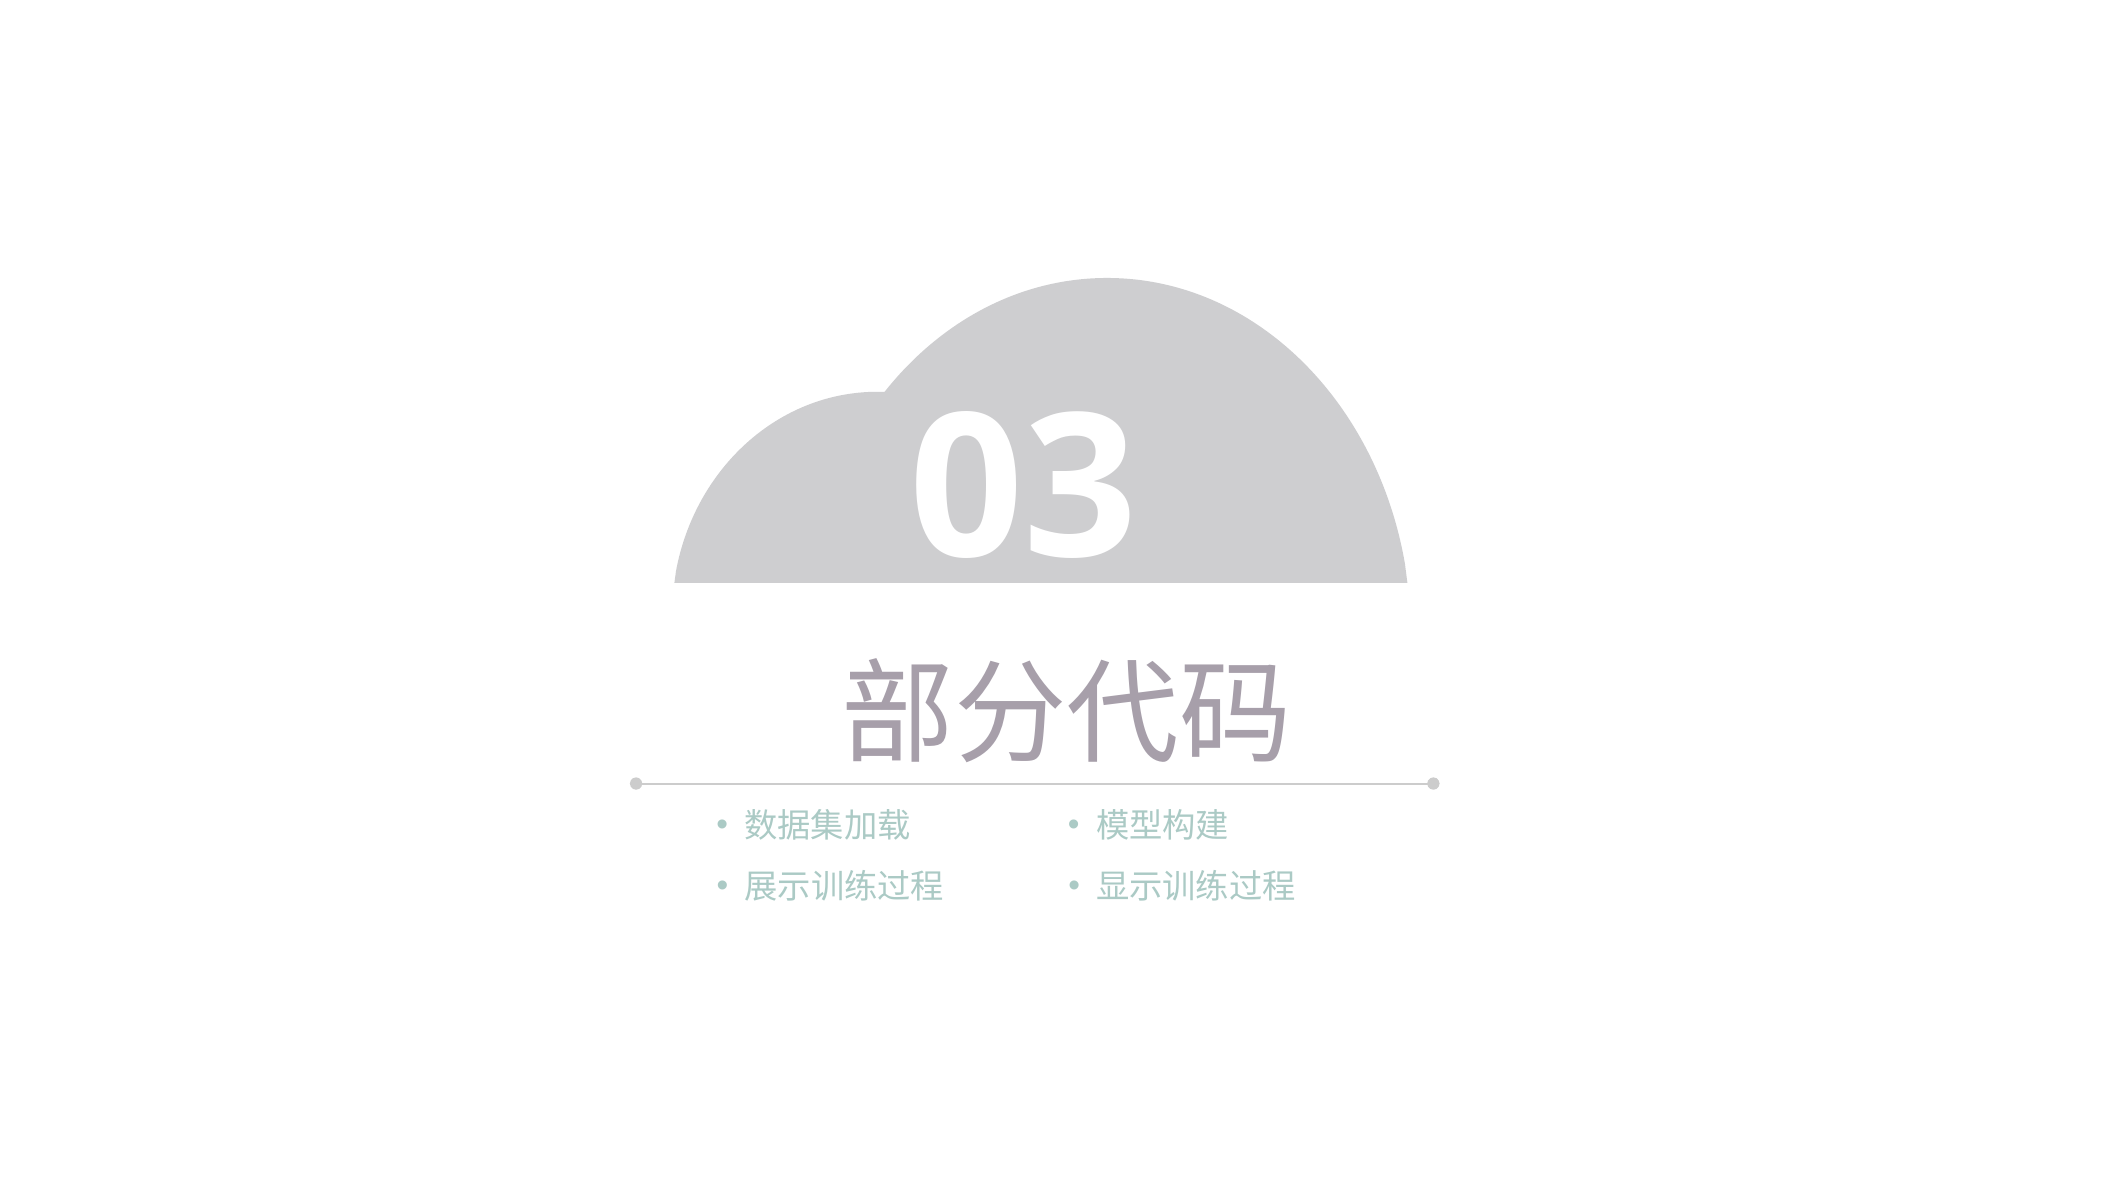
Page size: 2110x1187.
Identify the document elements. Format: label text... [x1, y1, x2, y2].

text_box 部分代码 [700, 641, 1434, 777]
text_box 数据集加载 [701, 796, 926, 852]
text_box 03 [721, 356, 1326, 597]
text_box 显示训练过程 [1053, 858, 1311, 913]
text_box [915, 276, 1299, 356]
text_box 模型构建 [1053, 796, 1245, 852]
text_box 展示训练过程 [701, 858, 960, 913]
text_box [673, 468, 721, 584]
text_box [1326, 385, 1409, 584]
